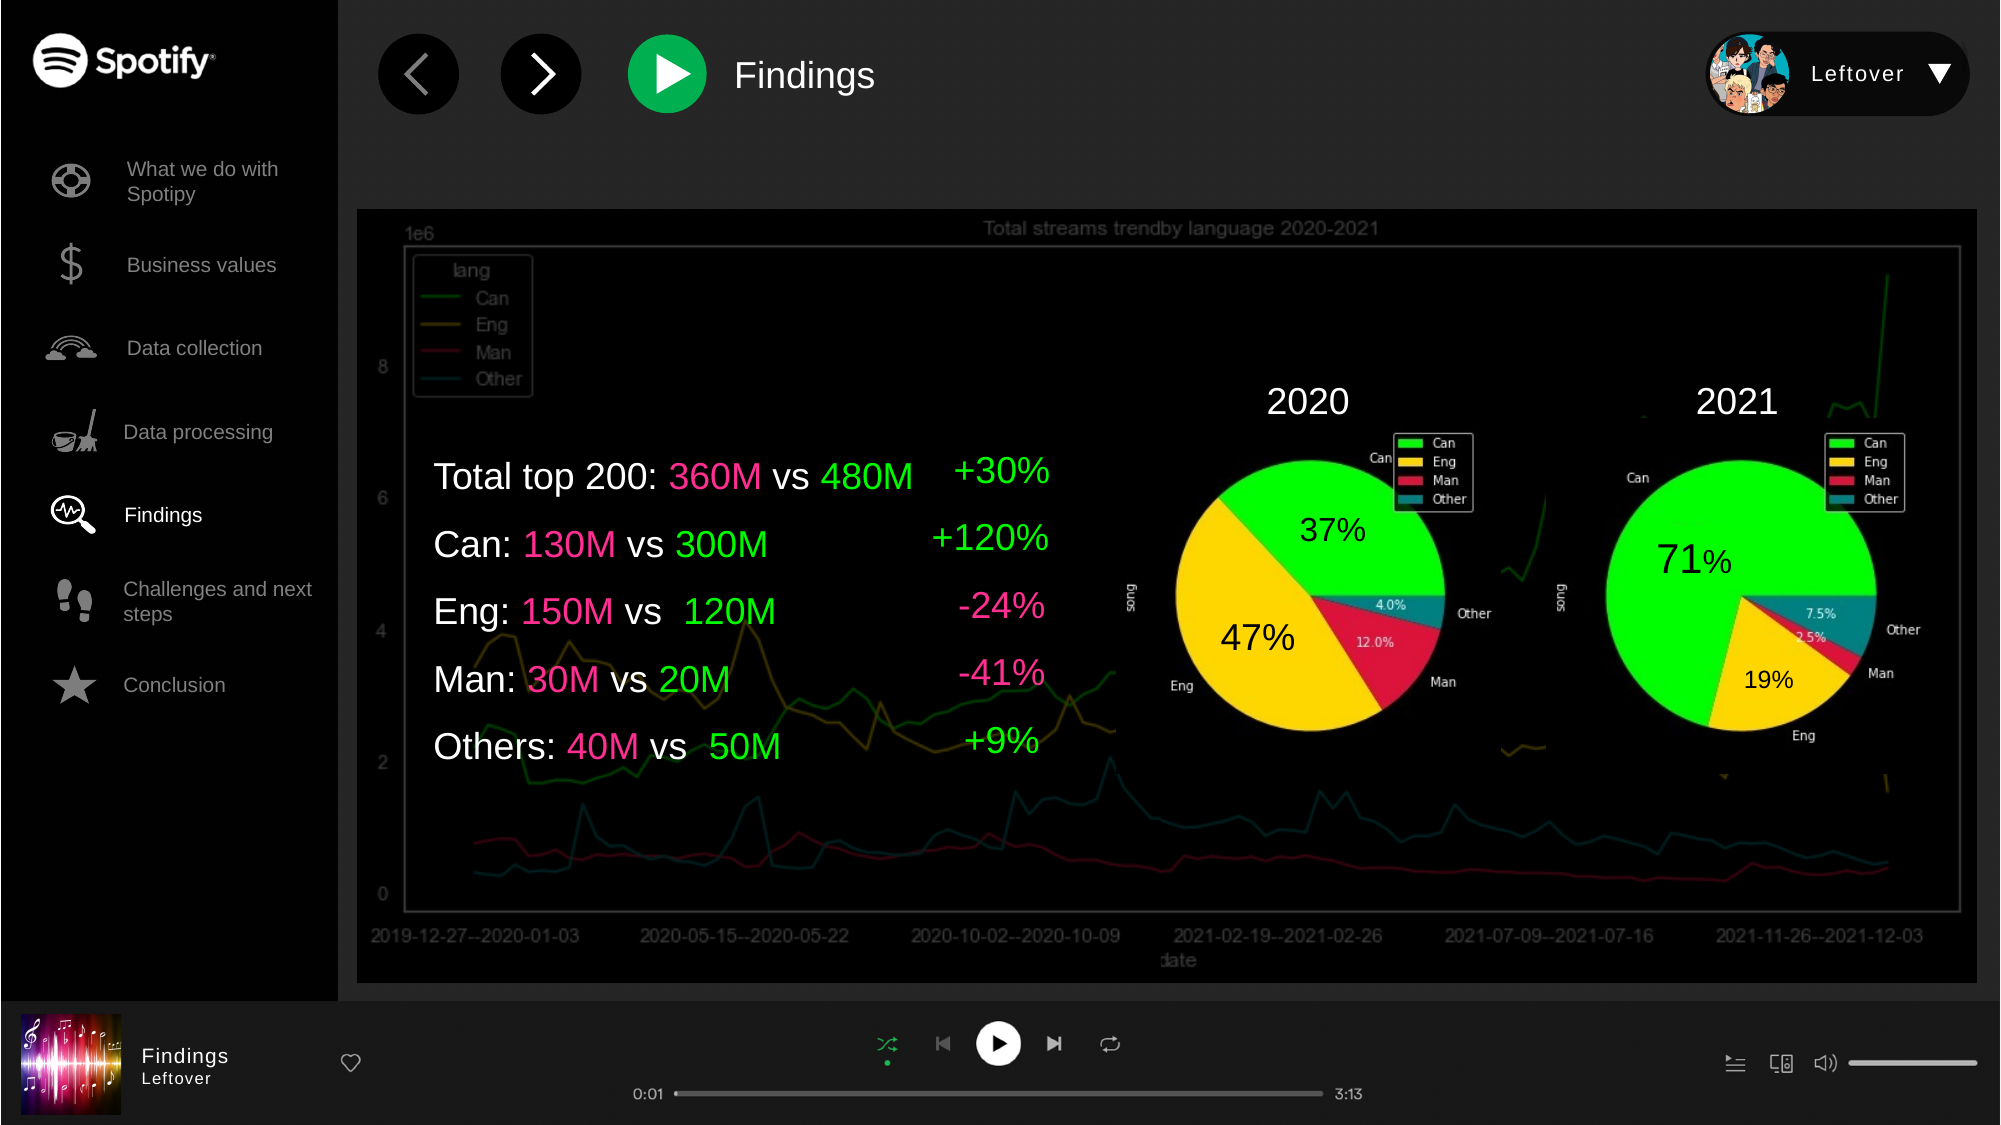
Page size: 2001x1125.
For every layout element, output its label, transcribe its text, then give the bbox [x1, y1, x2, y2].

text_box Findings Leftover [126, 1035, 338, 1096]
picture [0, 0, 2001, 1125]
text_box [337, 0, 2000, 1001]
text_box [1116, 370, 1501, 774]
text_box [1546, 370, 1929, 774]
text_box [379, 31, 1970, 117]
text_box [418, 422, 1070, 770]
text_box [44, 157, 321, 708]
picture [357, 209, 1977, 983]
